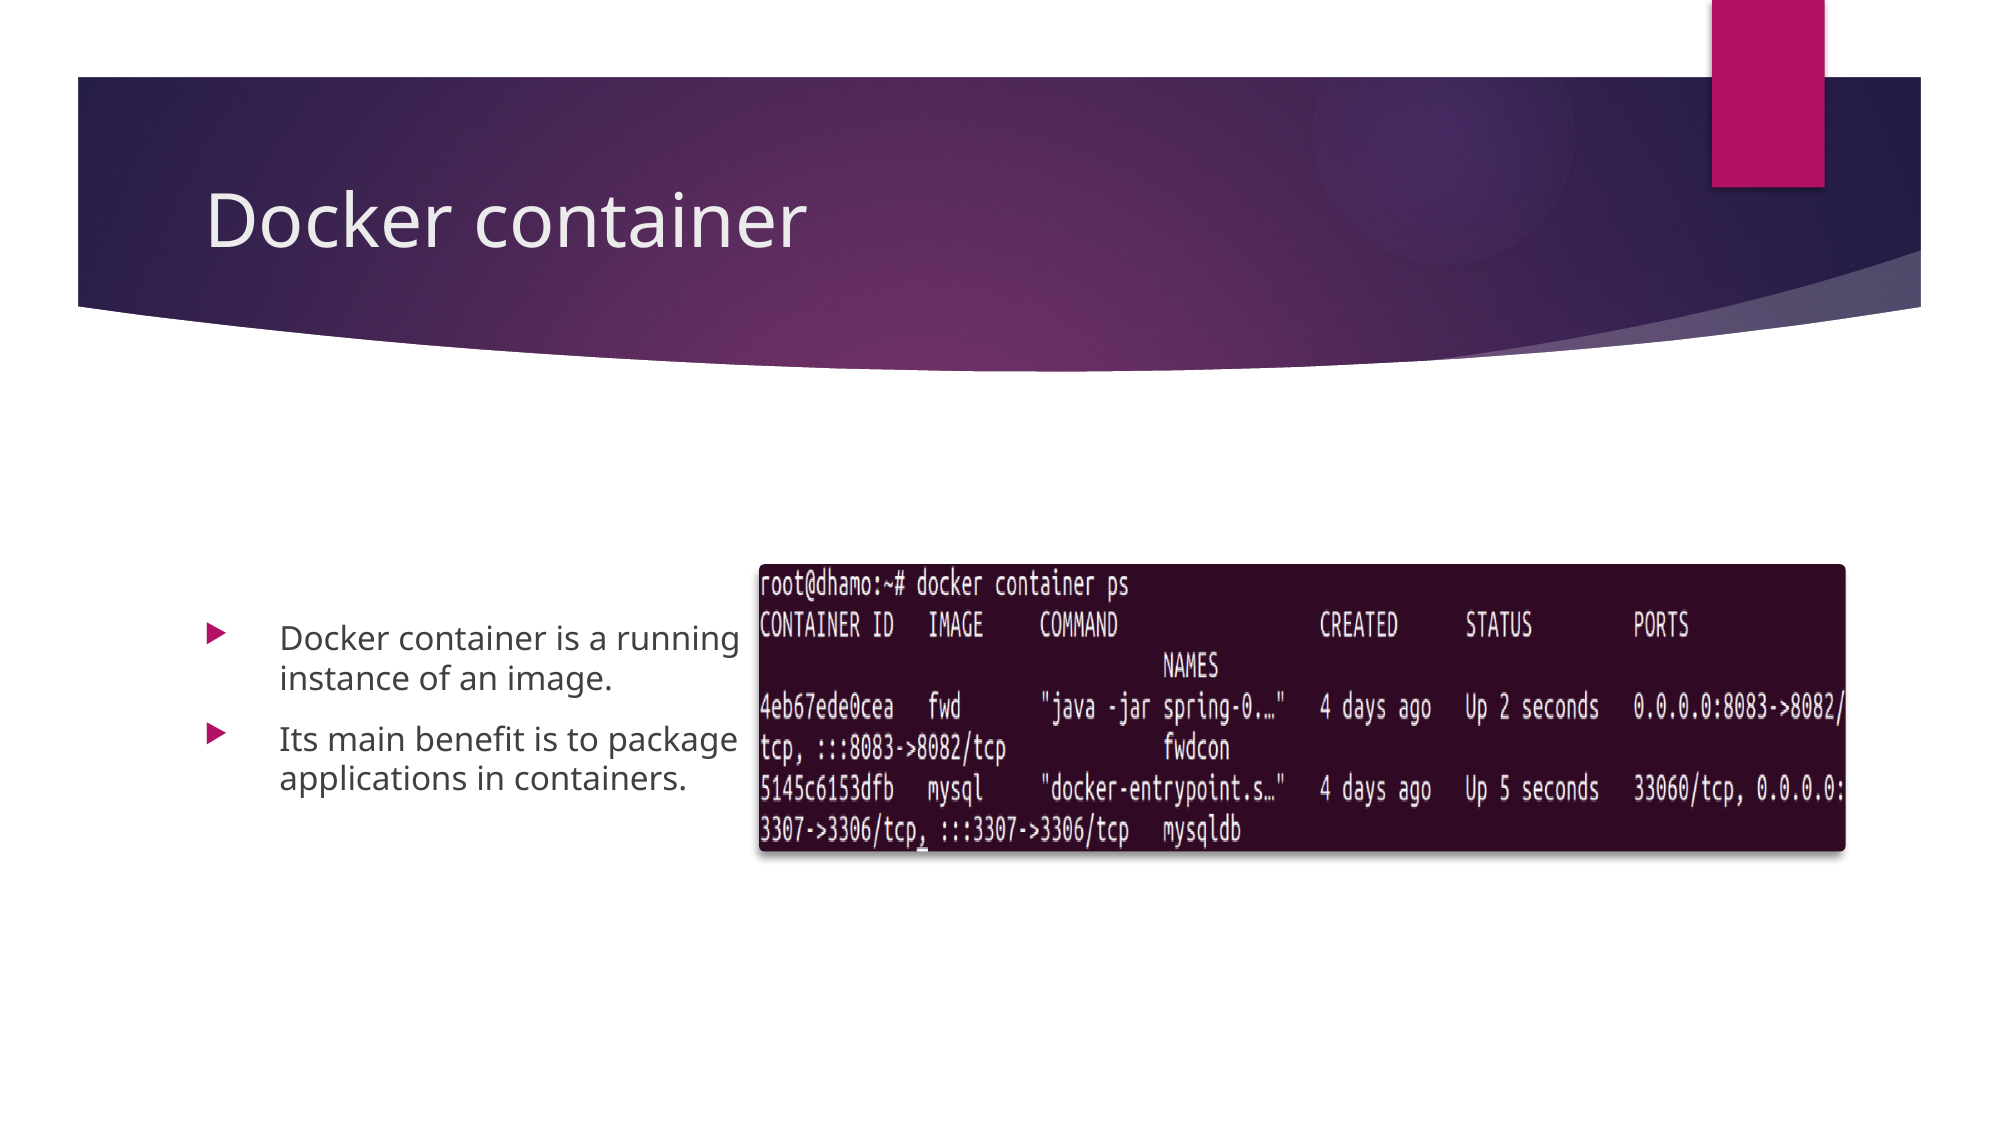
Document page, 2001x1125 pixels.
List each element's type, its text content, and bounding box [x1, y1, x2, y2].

title Docker container [189, 159, 1627, 276]
picture [758, 563, 1846, 852]
text_box Docker container is a running instance of an image. Its main benefit is to package applications in containers. [189, 427, 761, 988]
